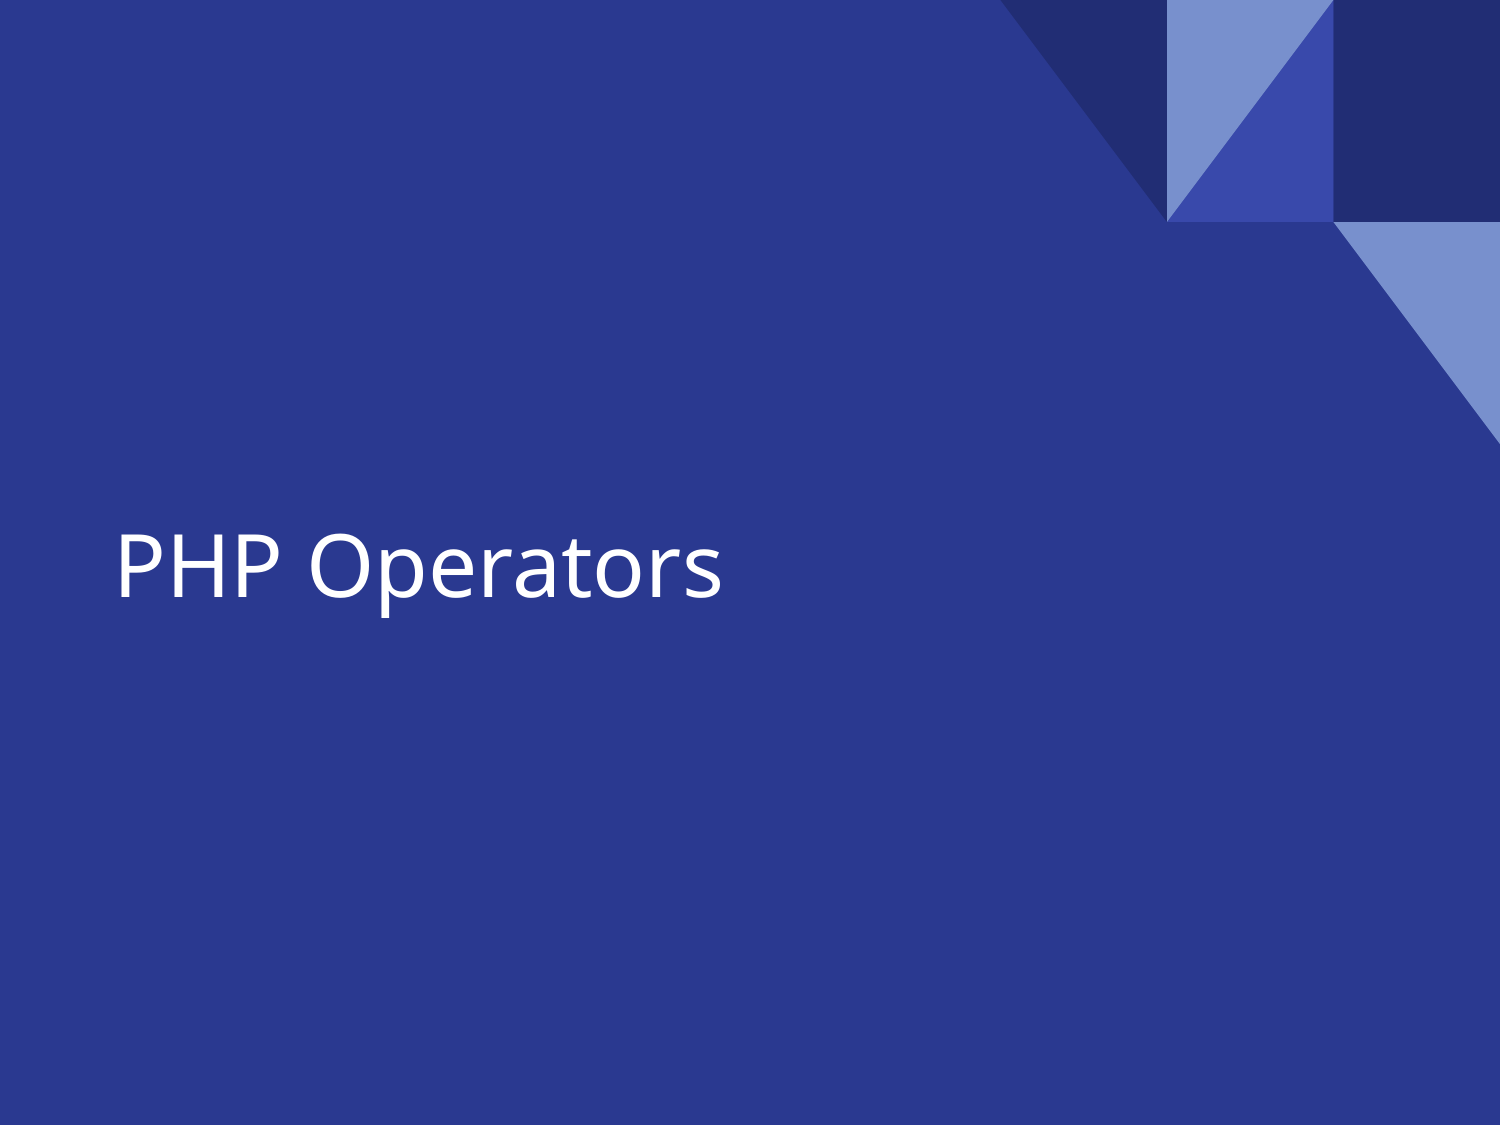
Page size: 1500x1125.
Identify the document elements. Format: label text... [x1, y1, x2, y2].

title PHP Operators [98, 470, 1447, 655]
